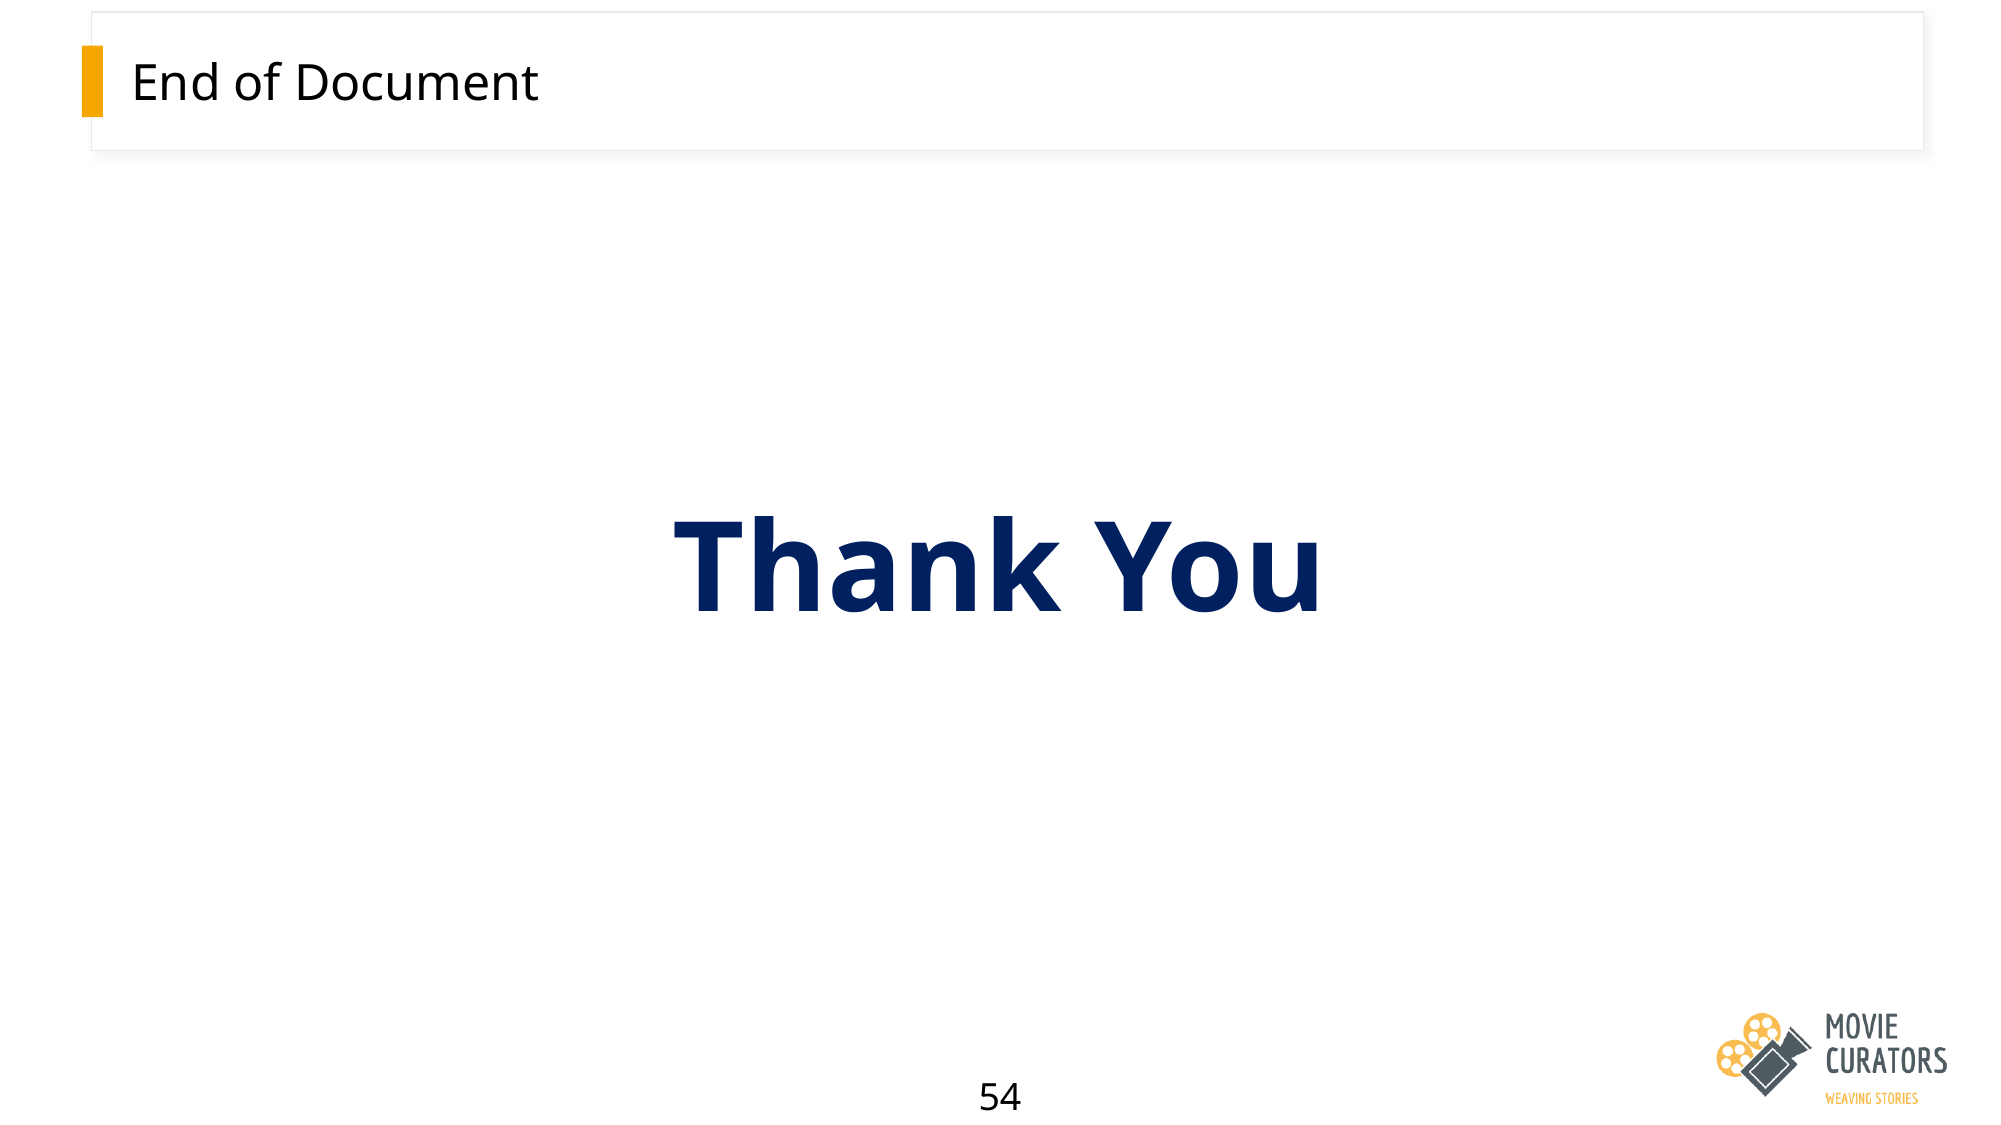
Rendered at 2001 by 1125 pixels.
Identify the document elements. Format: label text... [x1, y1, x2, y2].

text_box Thank You [658, 479, 1342, 644]
slide_number 54 [945, 1066, 1055, 1125]
title End of Document [116, 24, 1785, 145]
picture [1712, 1002, 1953, 1113]
